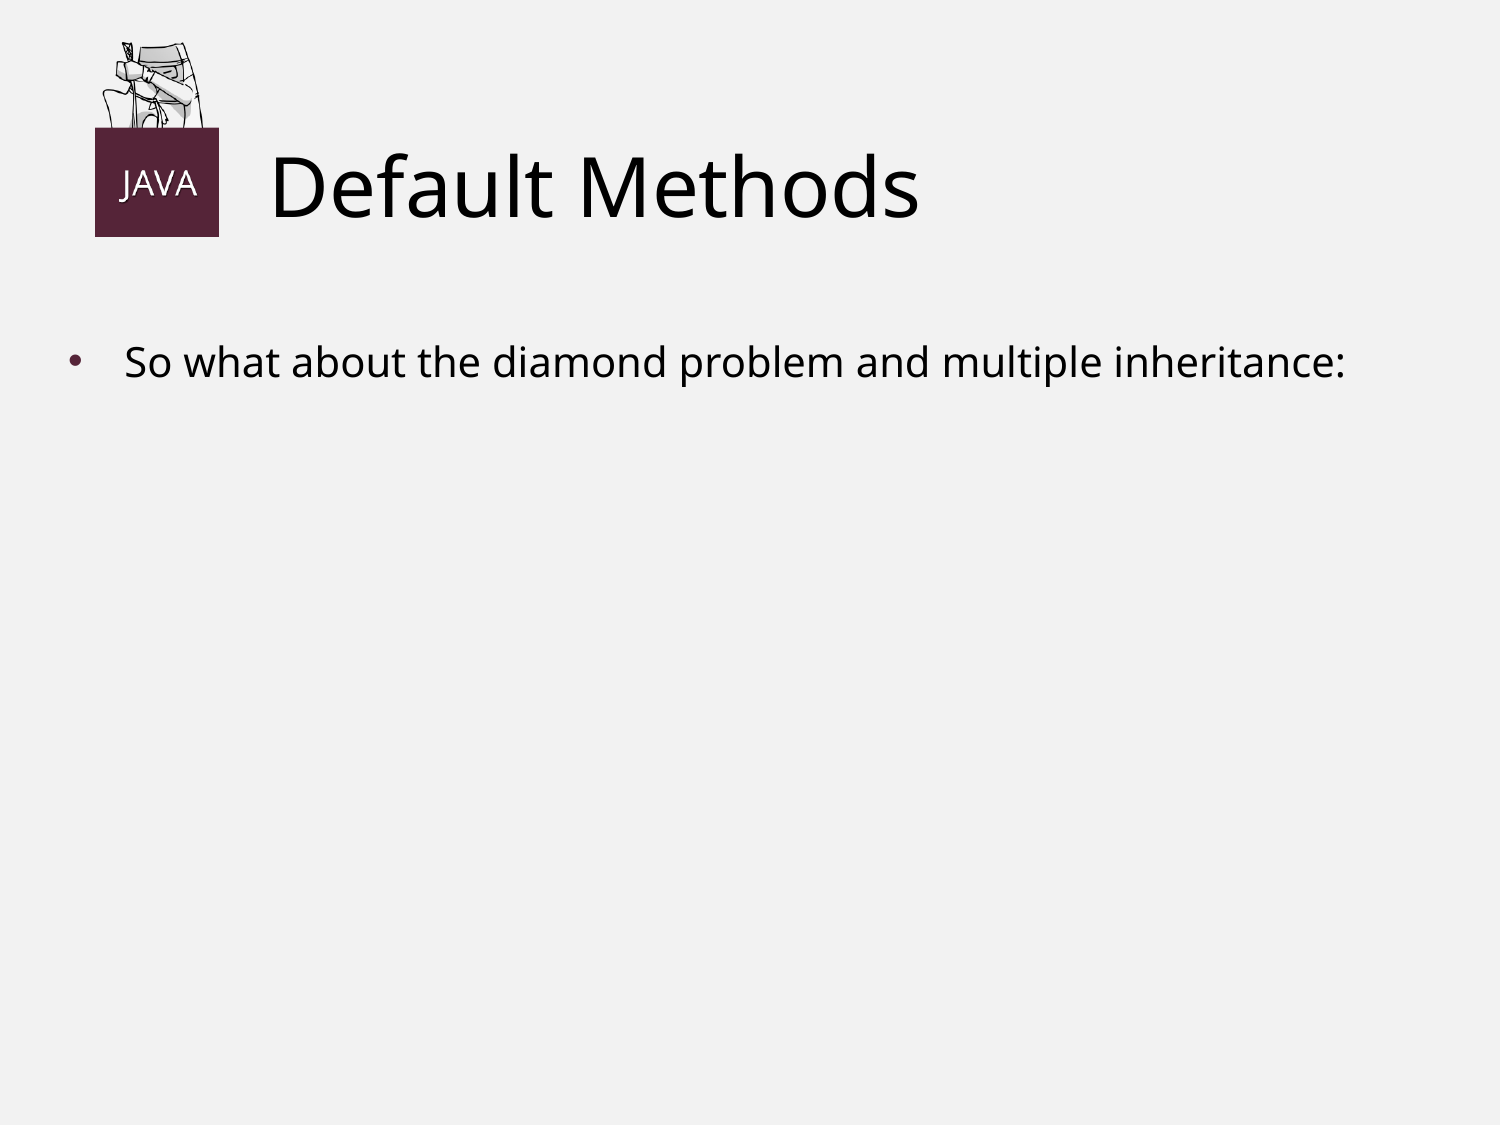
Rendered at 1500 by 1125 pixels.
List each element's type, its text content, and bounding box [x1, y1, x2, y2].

picture [95, 42, 219, 238]
text_box So what about the diamond problem and multiple inheritance: [53, 302, 1388, 728]
title Default Methods [253, 90, 1500, 279]
